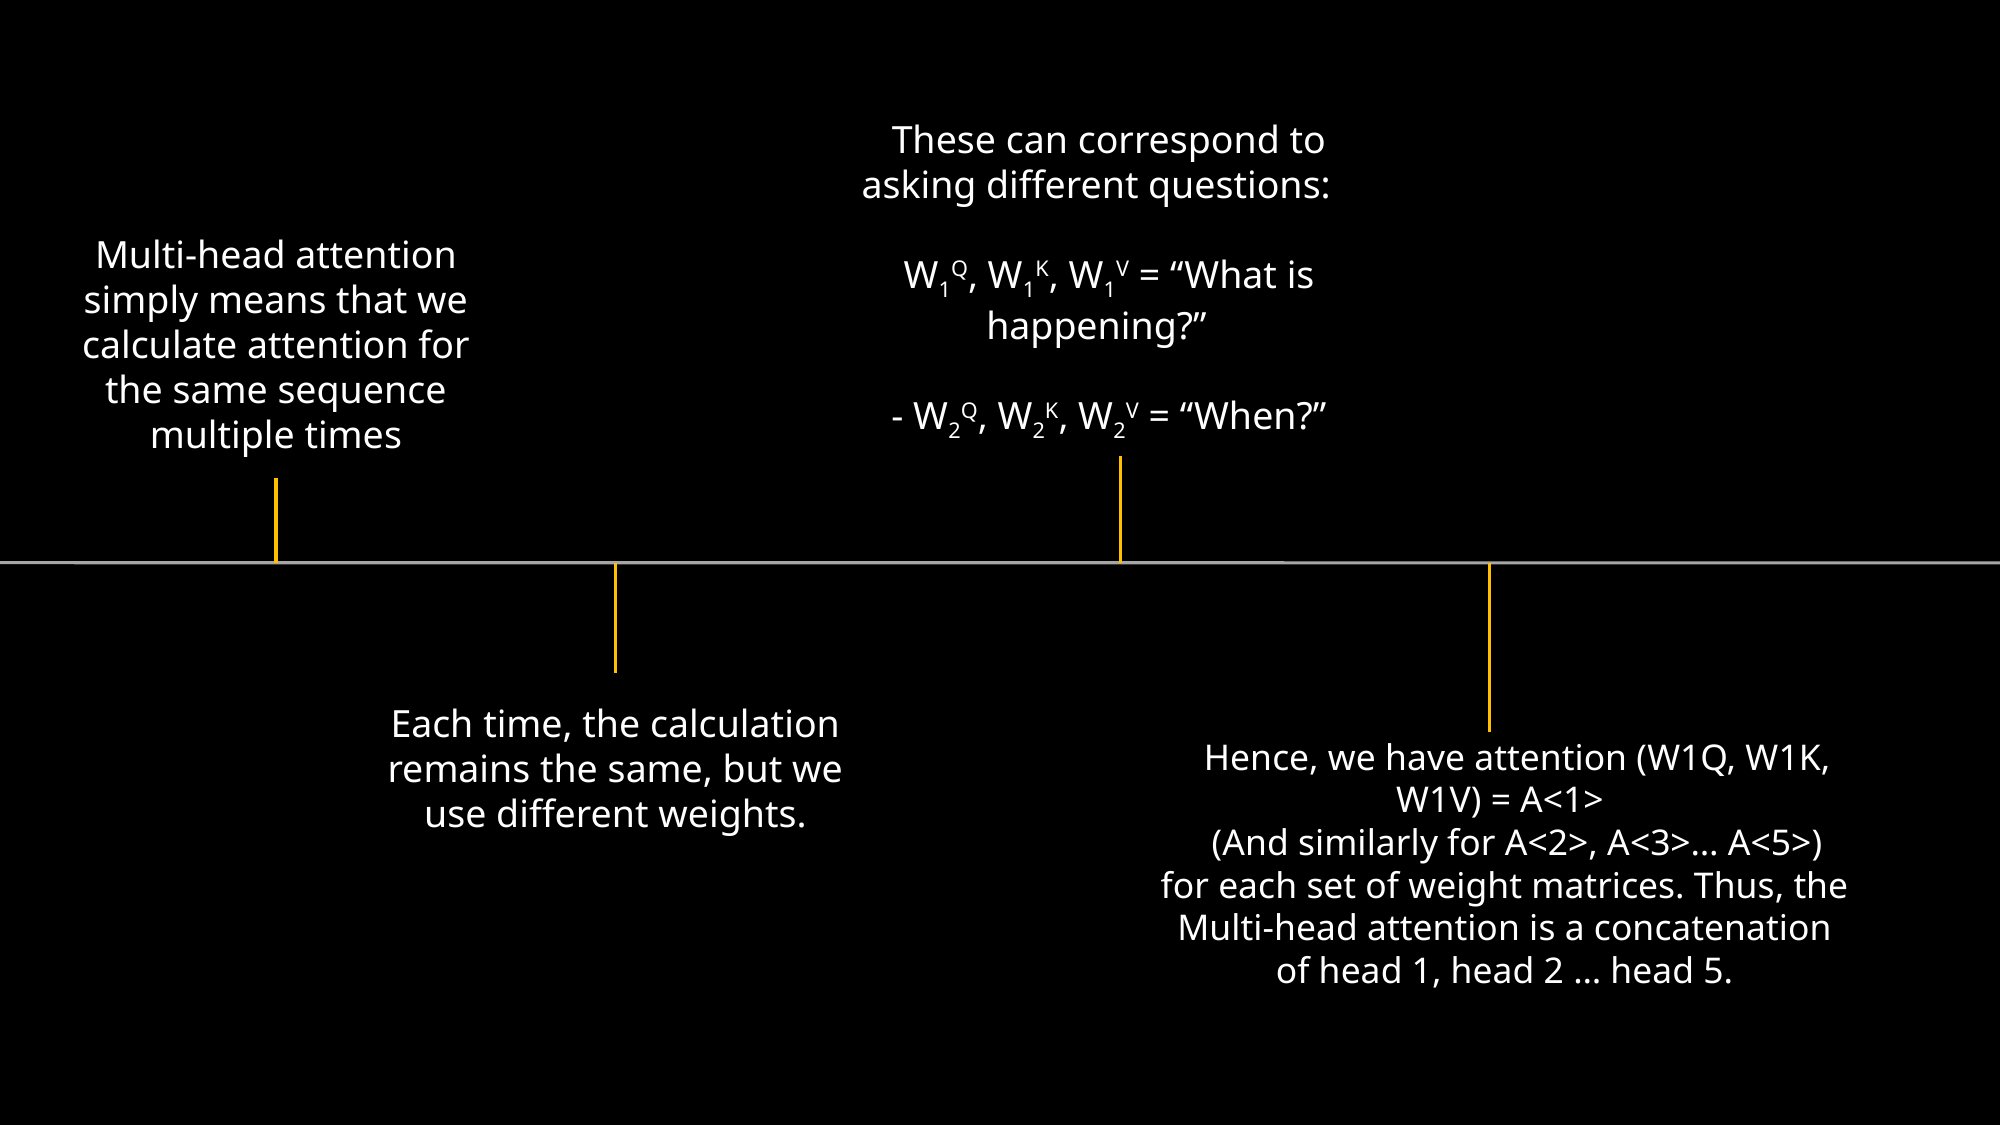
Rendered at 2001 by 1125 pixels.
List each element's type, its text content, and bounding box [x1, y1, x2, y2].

text_box [0, 565, 2000, 1125]
text_box Multi-head attention simply means that we calculate attention for the same sequence multiple times [48, 223, 504, 463]
text_box These can correspond to asking different questions: W1Q, W1K, W1V = “What is happening?” - W2Q, W2K, W2V = “When?” [834, 108, 1359, 451]
text_box [0, 0, 2000, 561]
text_box Each time, the calculation remains the same, but we use different weights. [359, 692, 872, 843]
text_box Hence, we have attention (W1Q, W1K, W1V) = A<1> (And similarly for A<2>, A<3>… A<5>) for each set of weight matrices. Thus, the Multi-head attention is a concatenation of head 1, head 2 … head 5. [1143, 727, 1866, 998]
